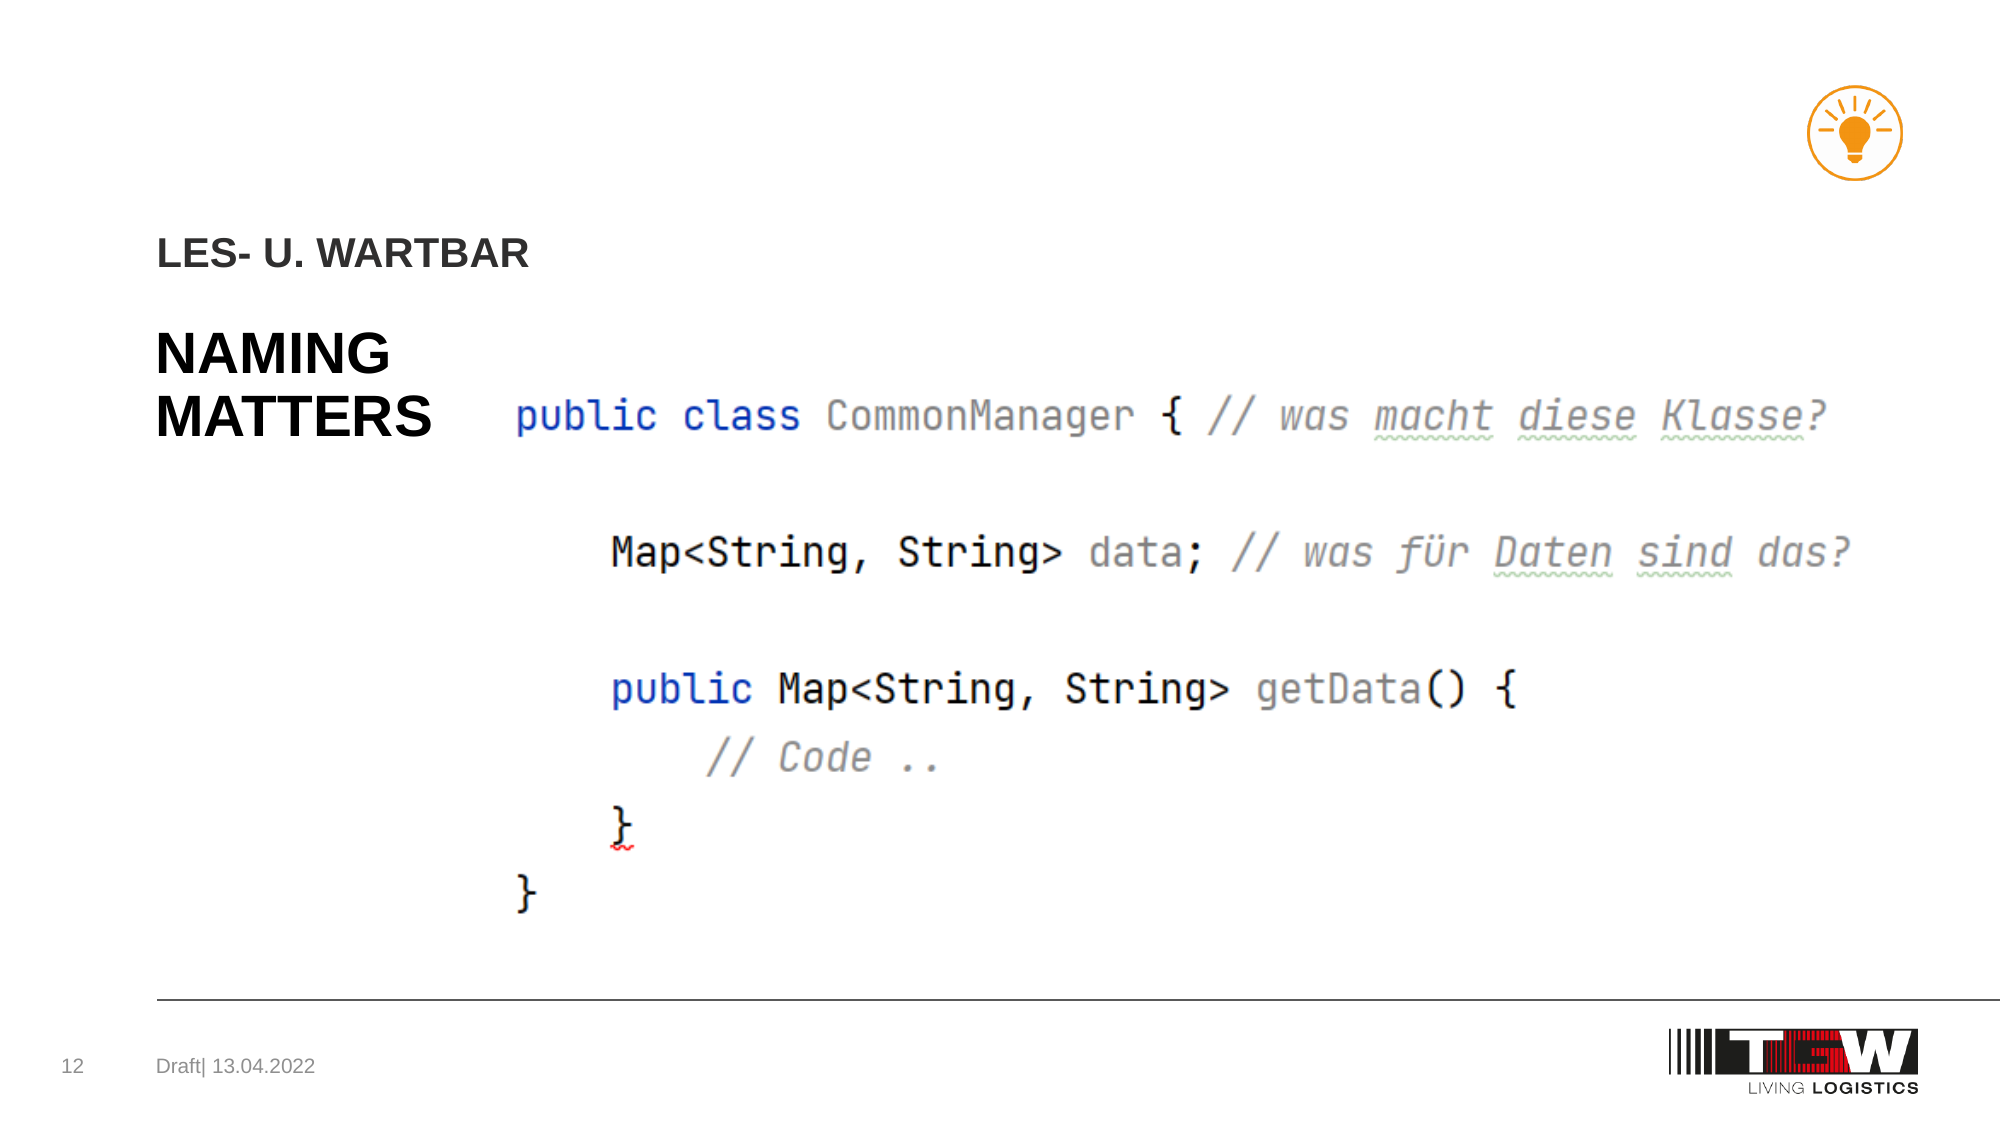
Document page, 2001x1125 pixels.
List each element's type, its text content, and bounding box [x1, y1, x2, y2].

picture [1807, 85, 1903, 181]
picture [1655, 1019, 1932, 1104]
list Les- u. wartbar [141, 223, 772, 303]
picture [515, 386, 1956, 924]
slide_number 12 [32, 1035, 100, 1096]
footer Draft| 13.04.2022 [140, 1035, 1571, 1096]
title Naming matters [139, 315, 775, 523]
